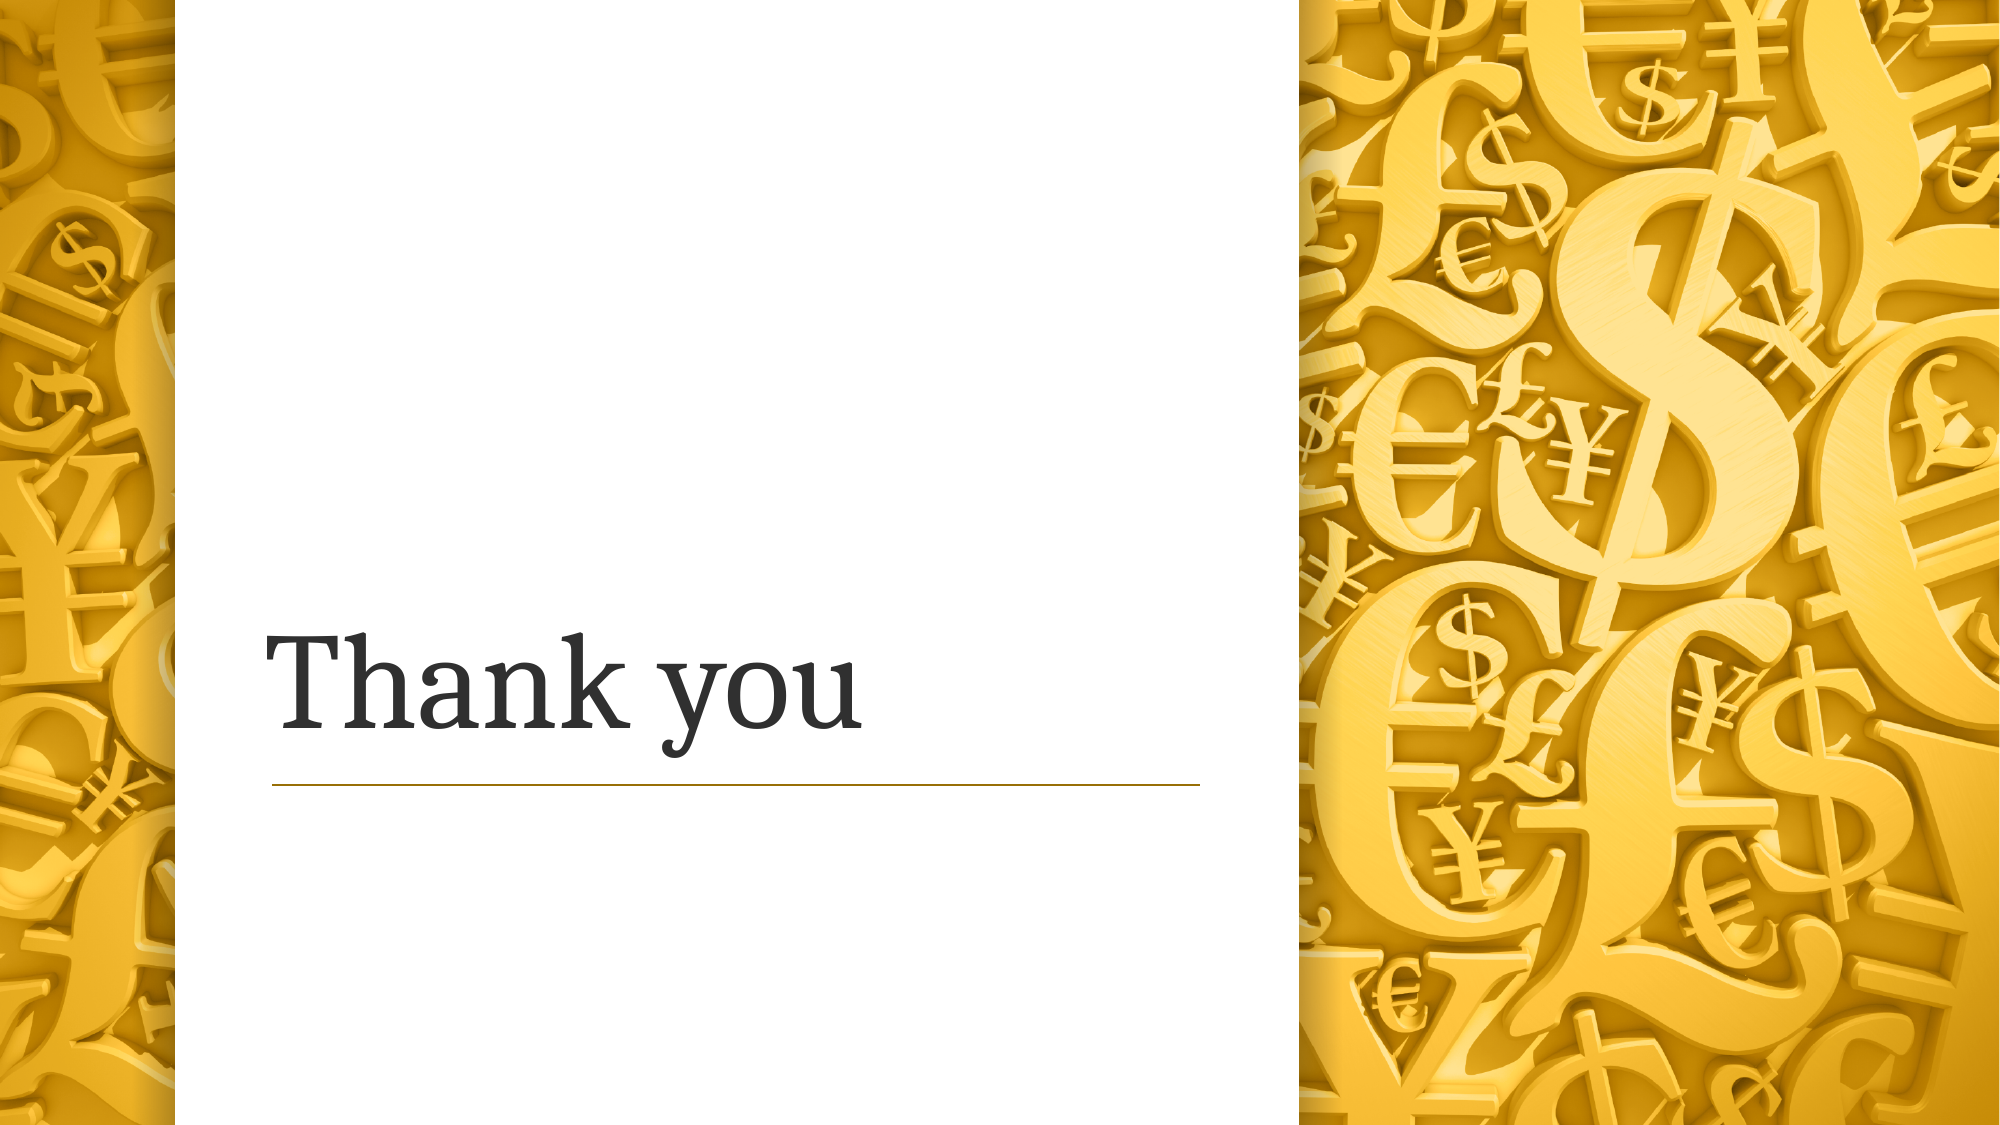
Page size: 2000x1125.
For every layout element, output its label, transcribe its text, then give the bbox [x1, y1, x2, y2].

picture [0, 0, 175, 1125]
title Thank you [249, 262, 1225, 763]
picture [1299, 0, 2000, 1125]
